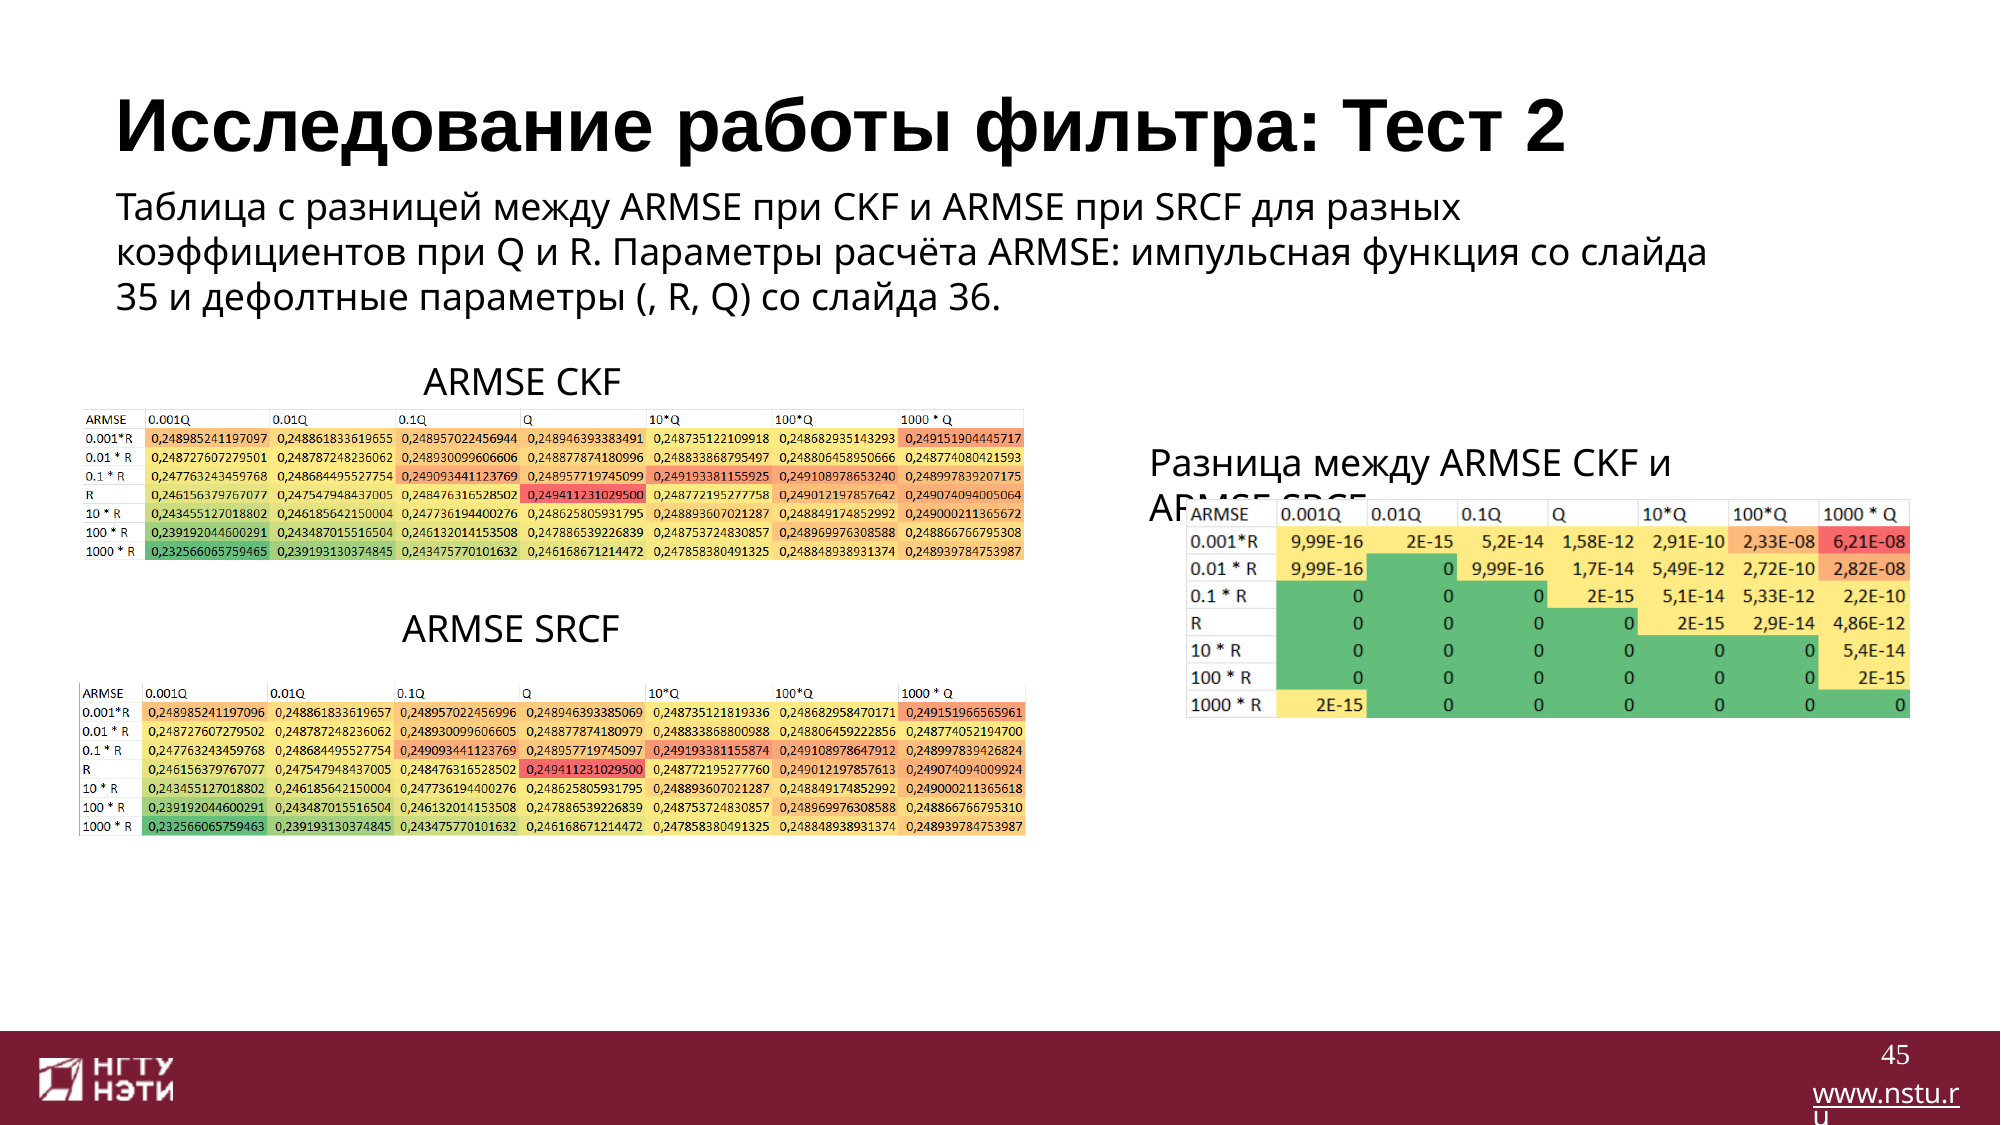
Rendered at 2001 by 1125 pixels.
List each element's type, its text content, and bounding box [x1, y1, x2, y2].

picture [39, 1058, 173, 1101]
text_box www.nstu.ru [1810, 1080, 1970, 1115]
picture [83, 407, 1024, 560]
slide_number 45 [1449, 1035, 1910, 1081]
title Исследование работы фильтра: Тест 2 [113, 74, 1816, 265]
picture [78, 683, 1026, 836]
text_box ARMSE SRCF [399, 603, 677, 651]
picture [1186, 499, 1911, 718]
